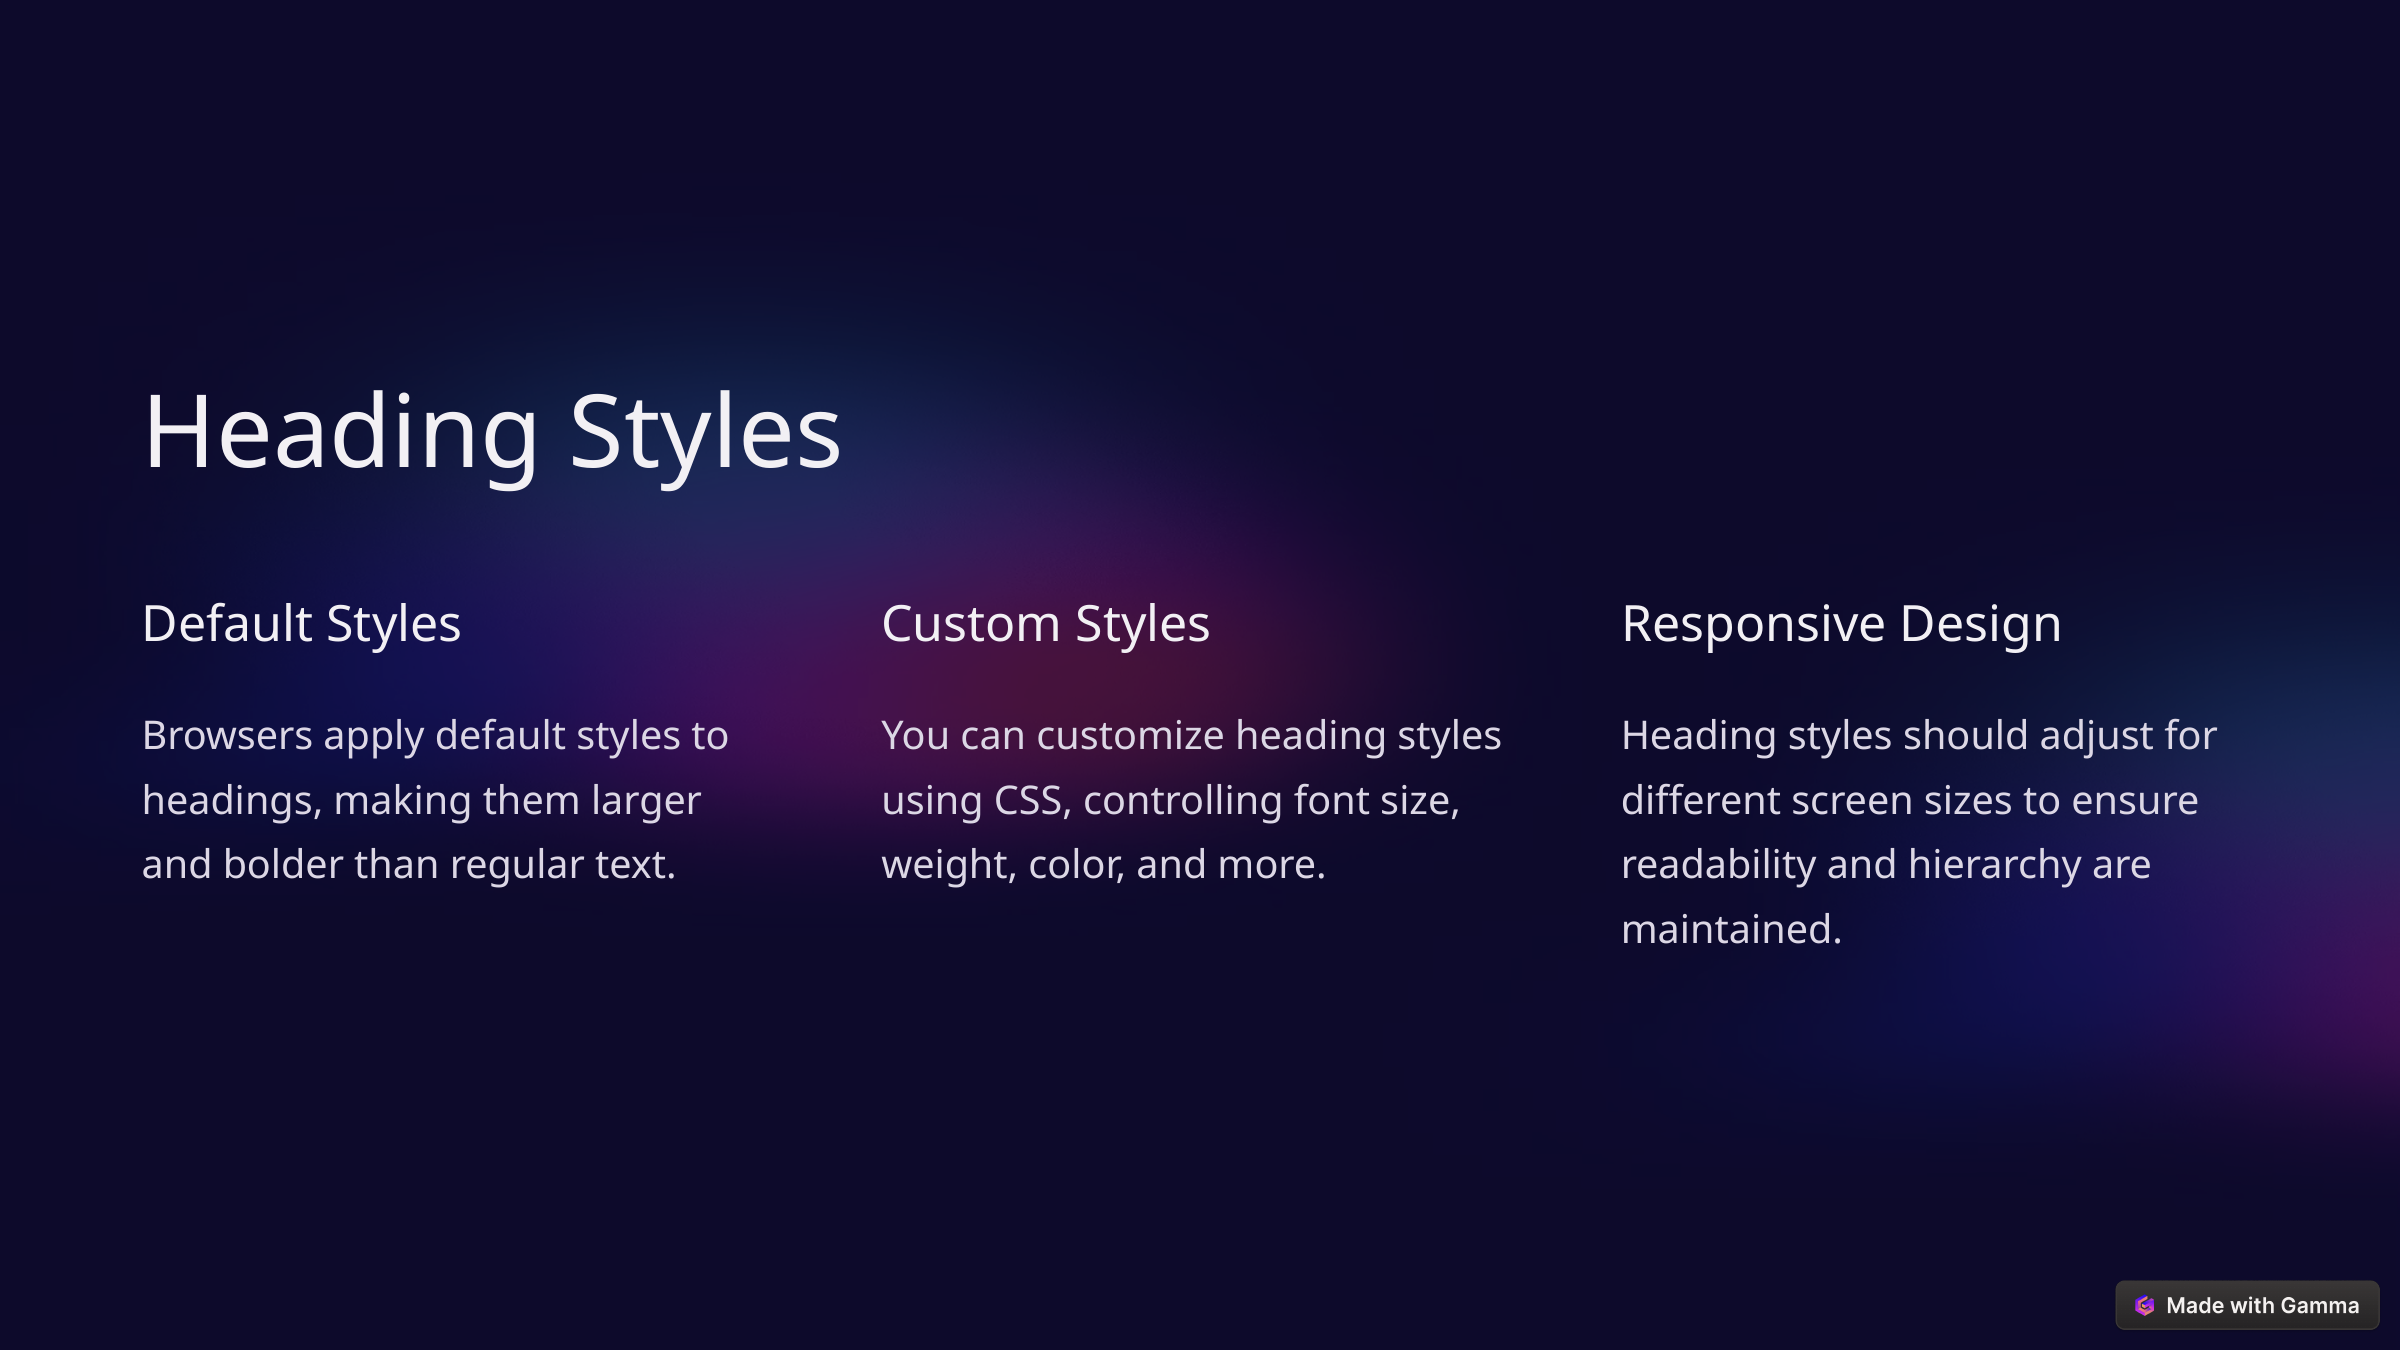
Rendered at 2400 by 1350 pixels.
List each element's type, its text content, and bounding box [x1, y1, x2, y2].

text_box Responsive Design [1620, 589, 2128, 653]
text_box Default Styles [141, 589, 648, 653]
picture [2106, 1271, 2389, 1339]
text_box Custom Styles [881, 589, 1388, 653]
text_box Heading styles should adjust for different screen sizes to ensure readability and hierarchy are maintained. [1620, 692, 2261, 953]
text_box You can customize heading styles using CSS, controlling font size, weight, color, and more. [881, 692, 1521, 888]
text_box Heading Styles [141, 361, 1155, 488]
text_box Browsers apply default styles to headings, making them larger and bolder than regular text. [141, 692, 782, 888]
